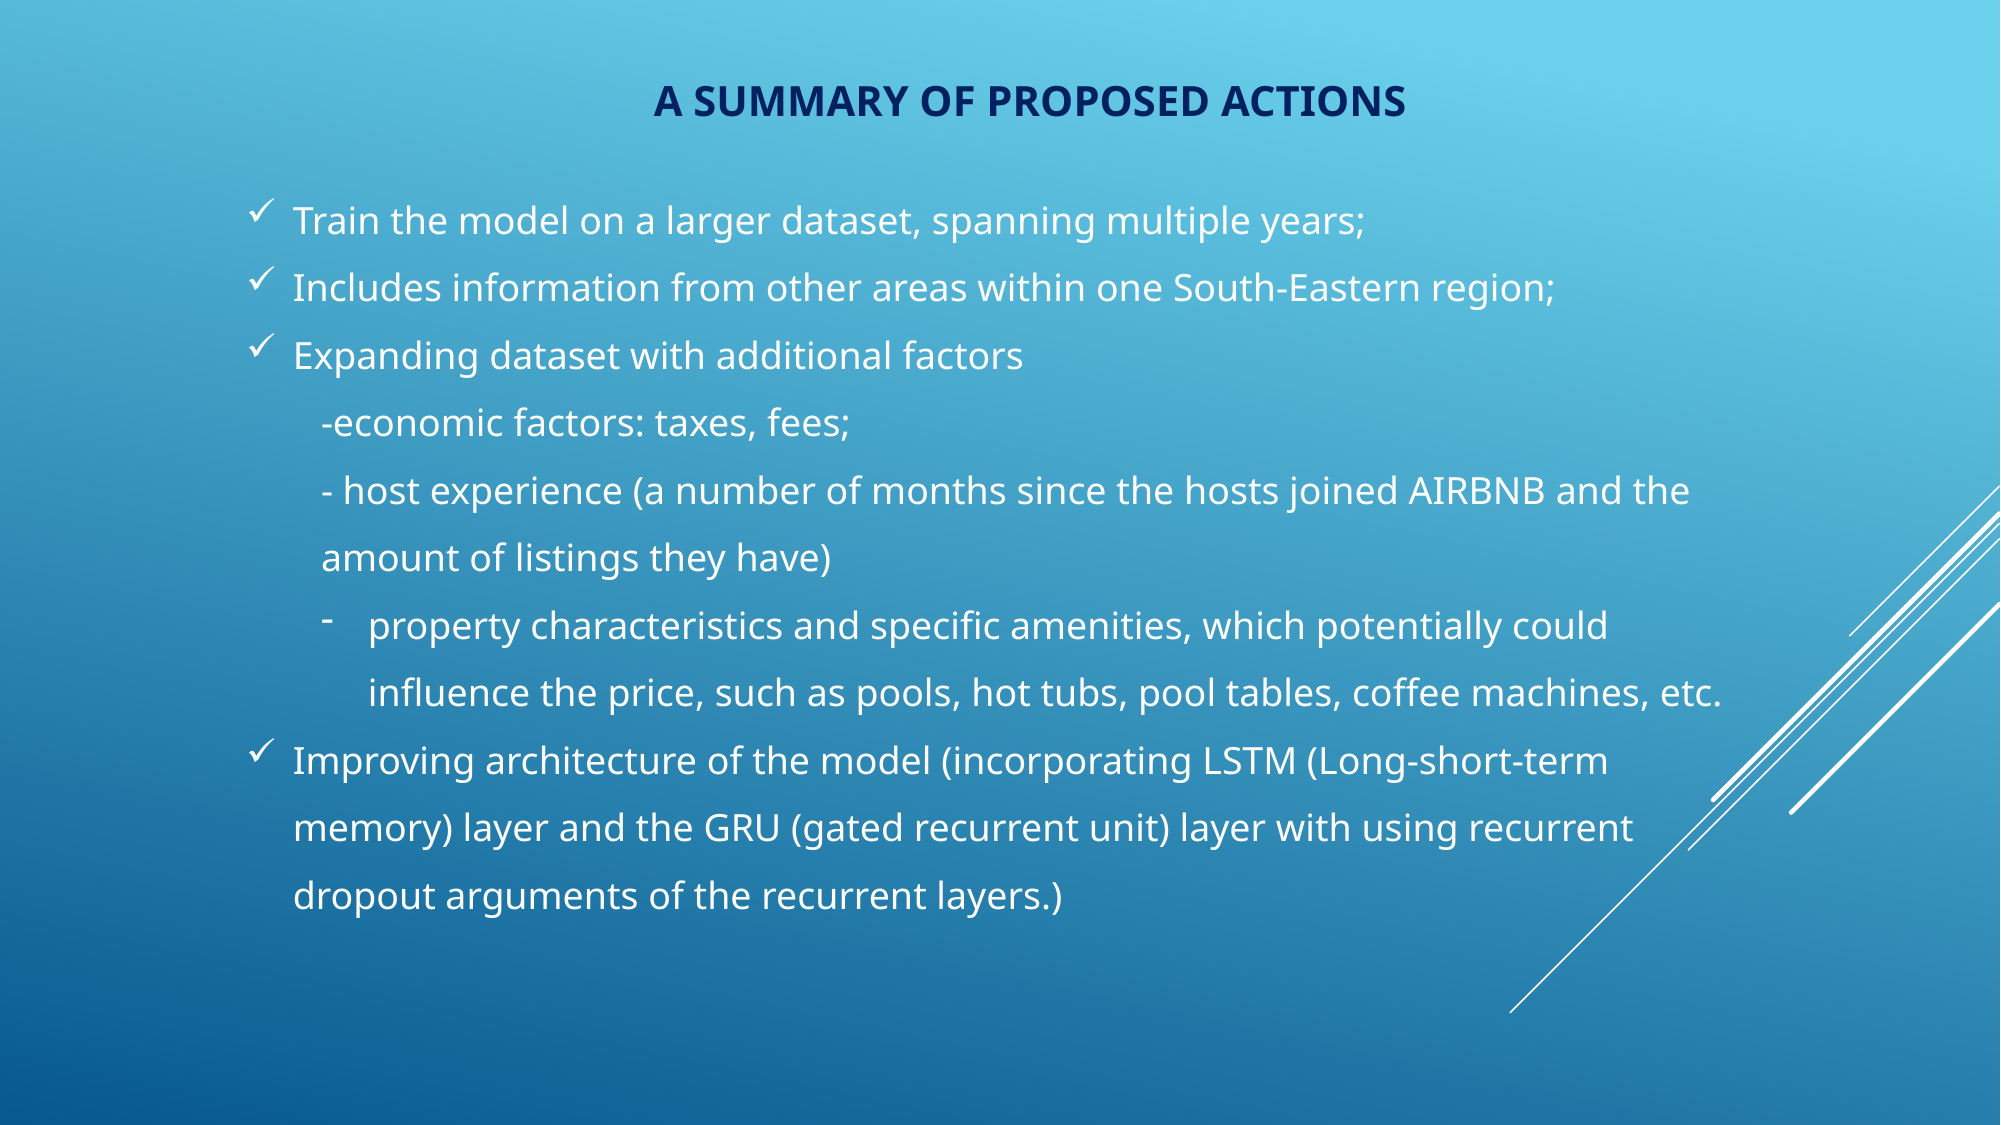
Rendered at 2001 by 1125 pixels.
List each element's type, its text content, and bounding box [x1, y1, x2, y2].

text_box [1821, 542, 1829, 603]
title A SUMMARY OF PROPOSED ACTIONS [171, 33, 1900, 167]
text_box Train the model on a larger dataset, spanning multiple years; Includes information from other areas within one South-Eastern region; Expanding dataset with additional factors -economic factors: taxes, fees; - host experience (a number of months since the hosts joined AIRBNB and the amount of listings they have) property characteristics and specific amenities, which potentially could influence the price, such as pools, hot tubs, pool tables, coffee machines, etc. Improving architecture of the model (incorporating LSTM (Long-short-term memory) layer and the GRU (gated recurrent unit) layer with using recurrent dropout arguments of the recurrent layers.) [156, 166, 1776, 1104]
